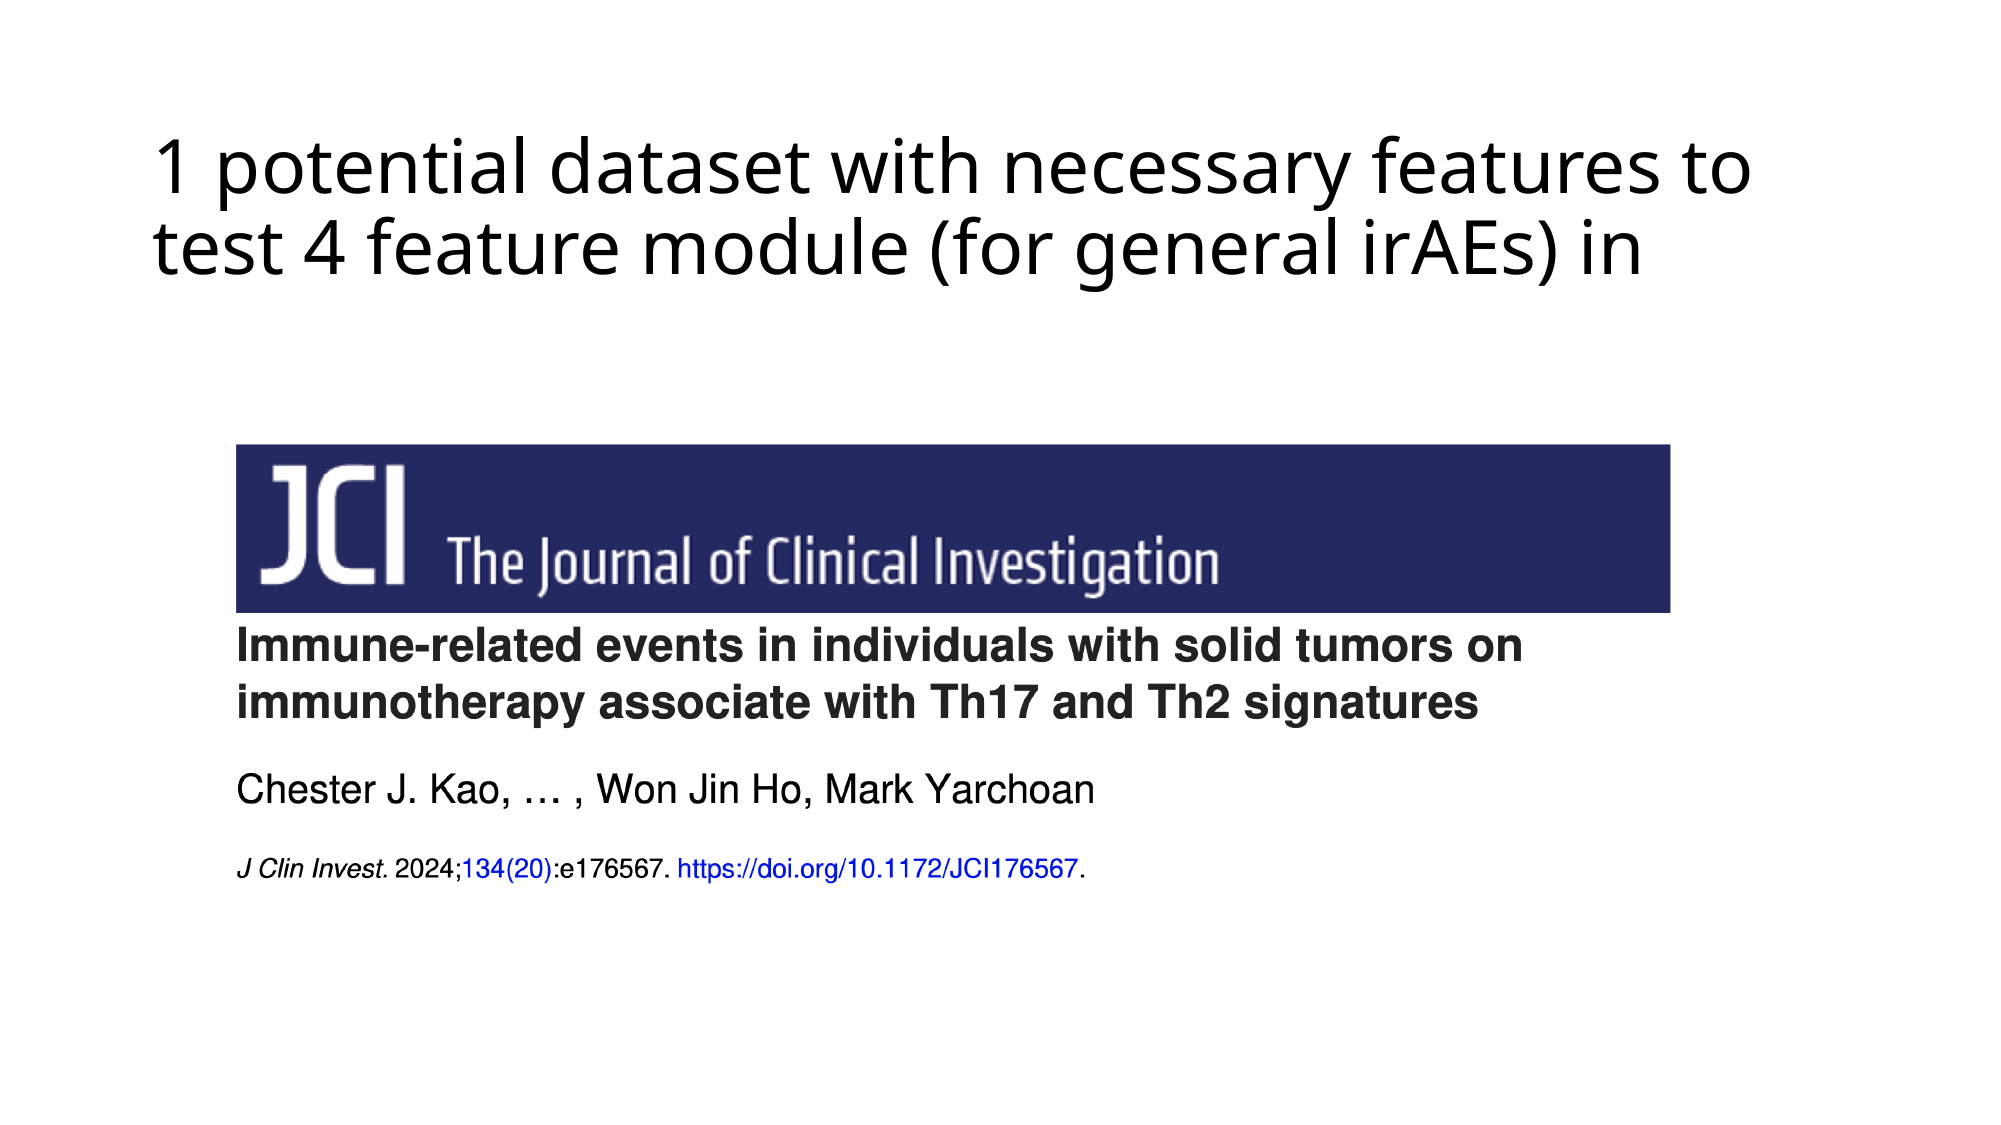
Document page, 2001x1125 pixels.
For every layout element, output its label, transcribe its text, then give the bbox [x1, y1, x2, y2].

title 1 potential dataset with necessary features to test 4 feature module (for general irAEs) in [137, 59, 1799, 360]
picture [217, 434, 1684, 893]
